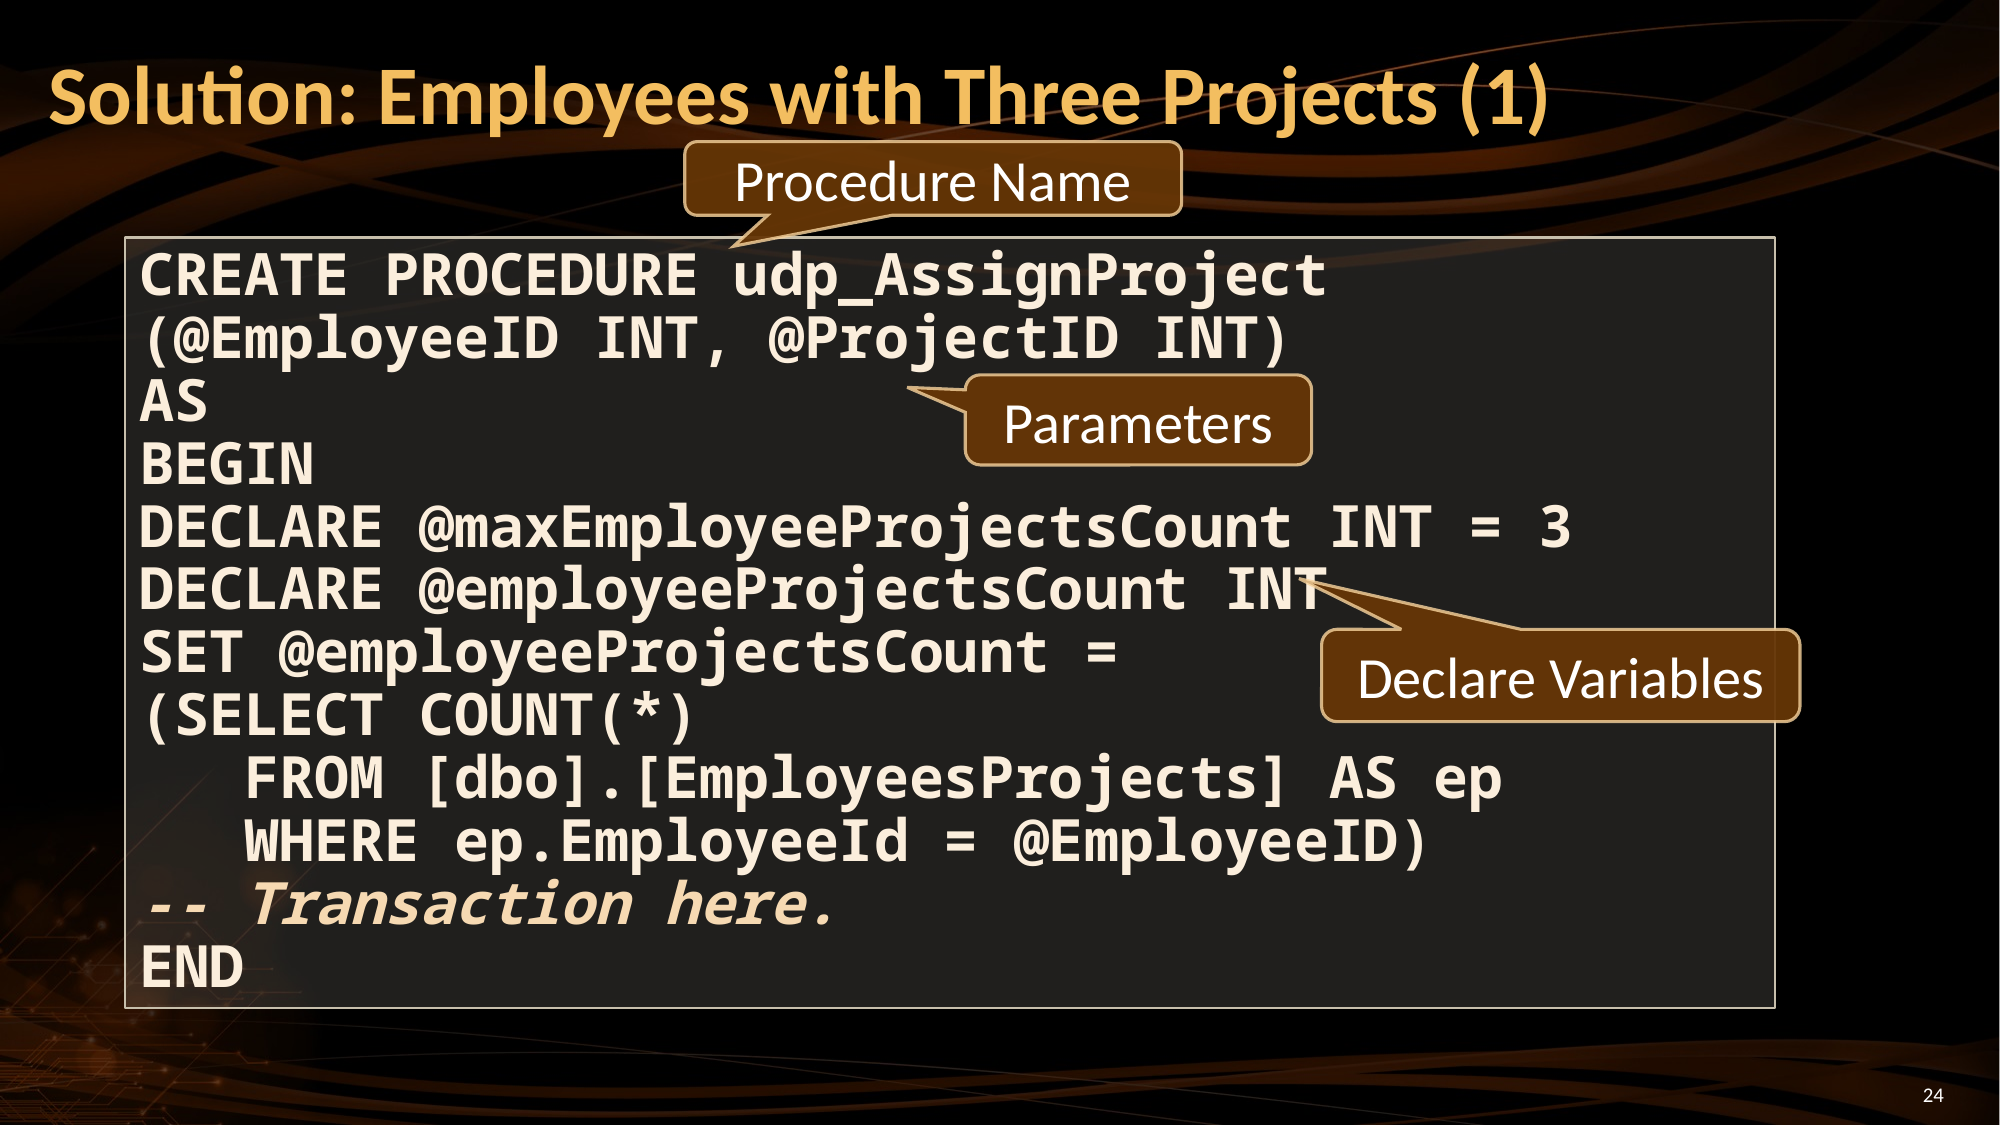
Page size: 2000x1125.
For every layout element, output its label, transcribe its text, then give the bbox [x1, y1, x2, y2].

text_box Procedure Name [683, 140, 1183, 248]
text_box Declare Variables [1298, 577, 1802, 723]
text_box Parameters [906, 373, 1313, 466]
picture [0, 0, 2000, 1125]
text_box CREATE PROCEDURE udp_AssignProject (@EmployeeID INT, @ProjectID INT) AS BEGIN DECLARE @maxEmployeeProjectsCount INT = 3 DECLARE @employeeProjectsCount INT SET @employeeProjectsCount = (SELECT COUNT(*) FROM [dbo].[EmployeesProjects] AS ep WHERE ep.EmployeeId = @EmployeeID) -- Transaction here. END [124, 237, 1775, 1008]
slide_number 24 [1874, 1074, 1950, 1113]
title Solution: Employees with Three Projects (1) [30, 6, 1602, 189]
